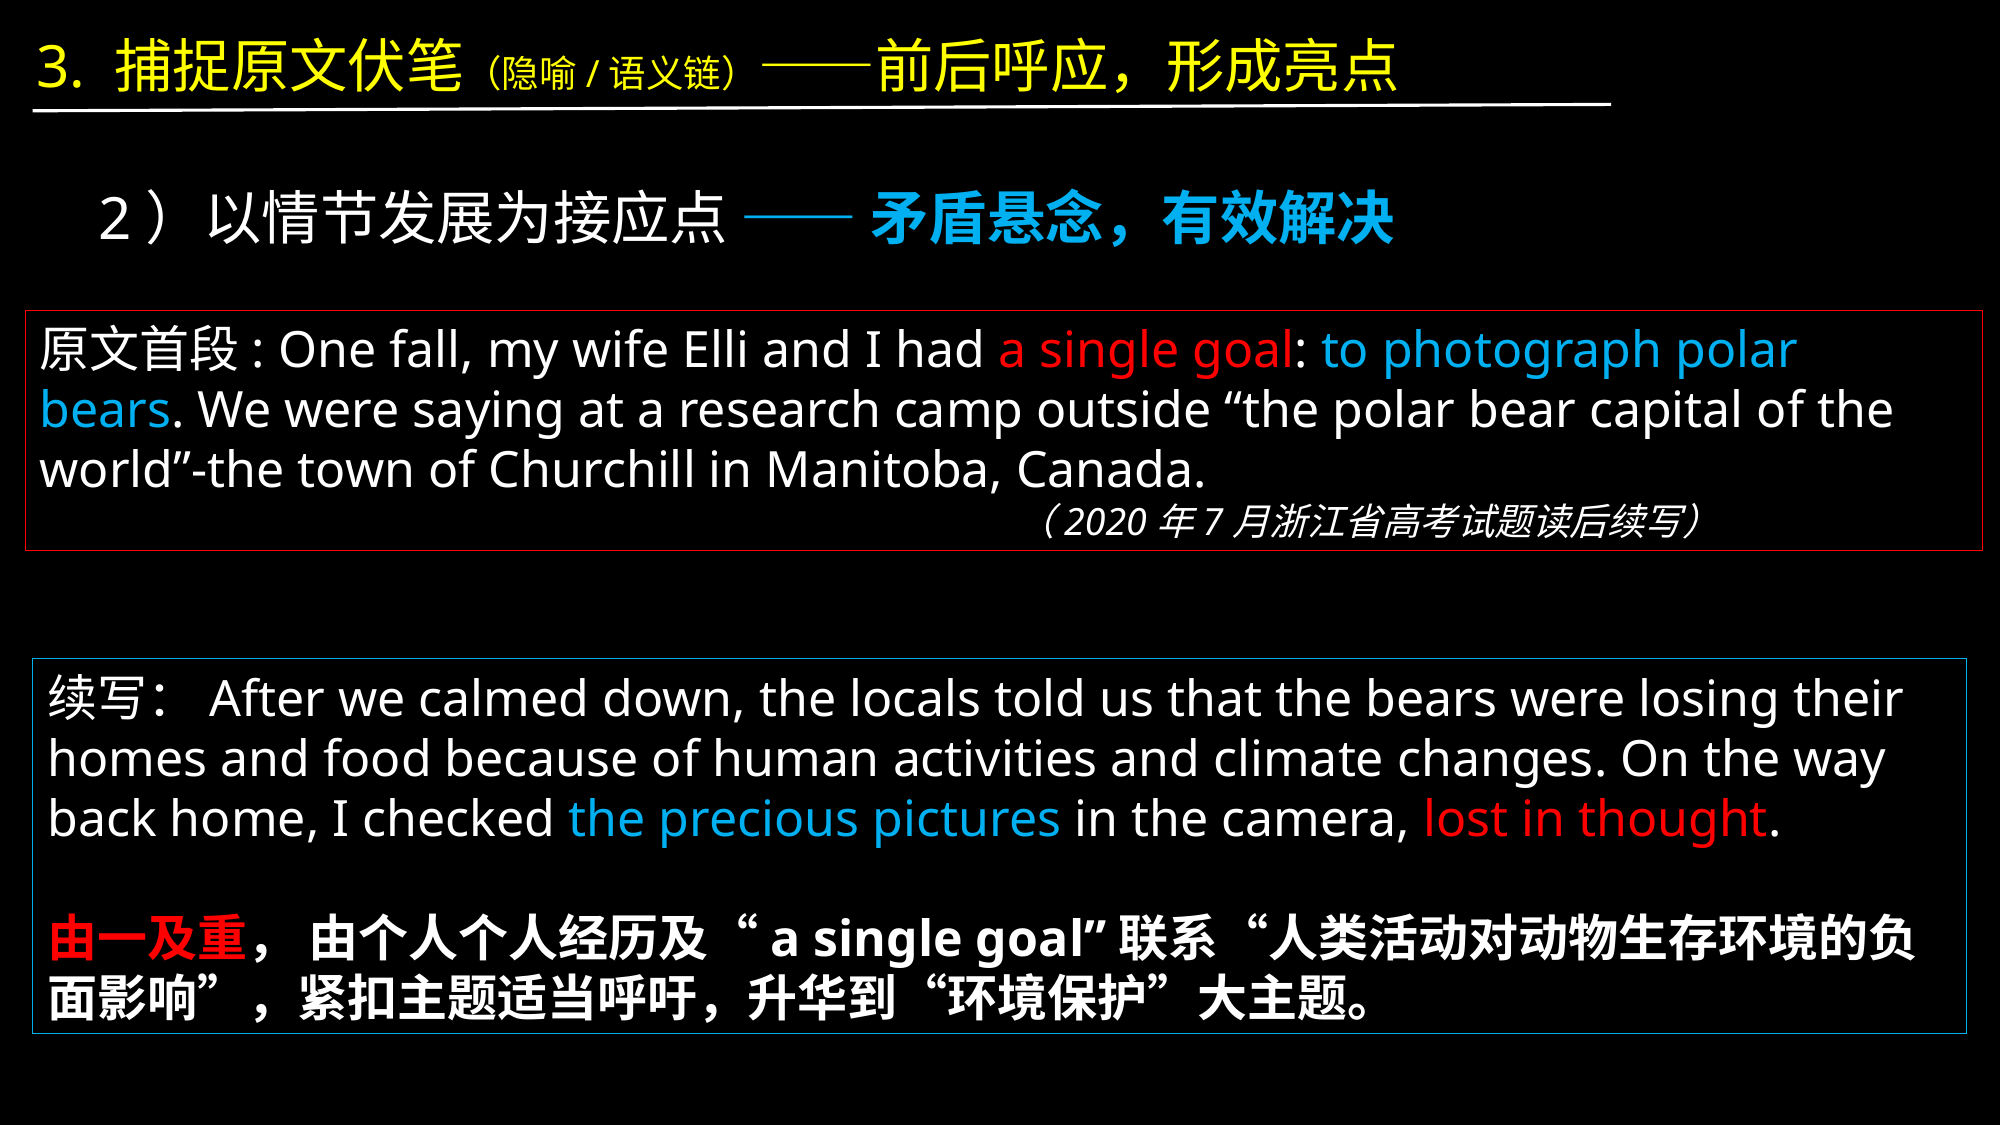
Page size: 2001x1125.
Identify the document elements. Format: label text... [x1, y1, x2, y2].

text_box 2）以情节发展为接应点 —— 矛盾悬念，有效解决 [83, 173, 1698, 259]
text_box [32, 104, 1612, 111]
text_box 续写：After we calmed down, the locals told us that the bears were losing their homes and food because of human activities and climate changes. On the way back home, I checked the precious pictures in the camera, lost in thought. 由一及重， 由个人个人经历及“a single goal”联系“人类活动对动物生存环境的负面影响”，紧扣主题适当呼吁，升华到“环境保护”大主题。 [32, 658, 1967, 1034]
text_box 3. 捕捉原文伏笔（隐喻/语义链）——前后呼应，形成亮点 [22, 21, 1415, 107]
text_box 原文首段: One fall, my wife Elli and I had a single goal: to photograph polar bears. We were saying at a research camp outside “the polar bear capital of the world”-the town of Churchill in Manitoba, Canada. （2020年7月浙江省高考试题读后续写） [25, 310, 1983, 551]
